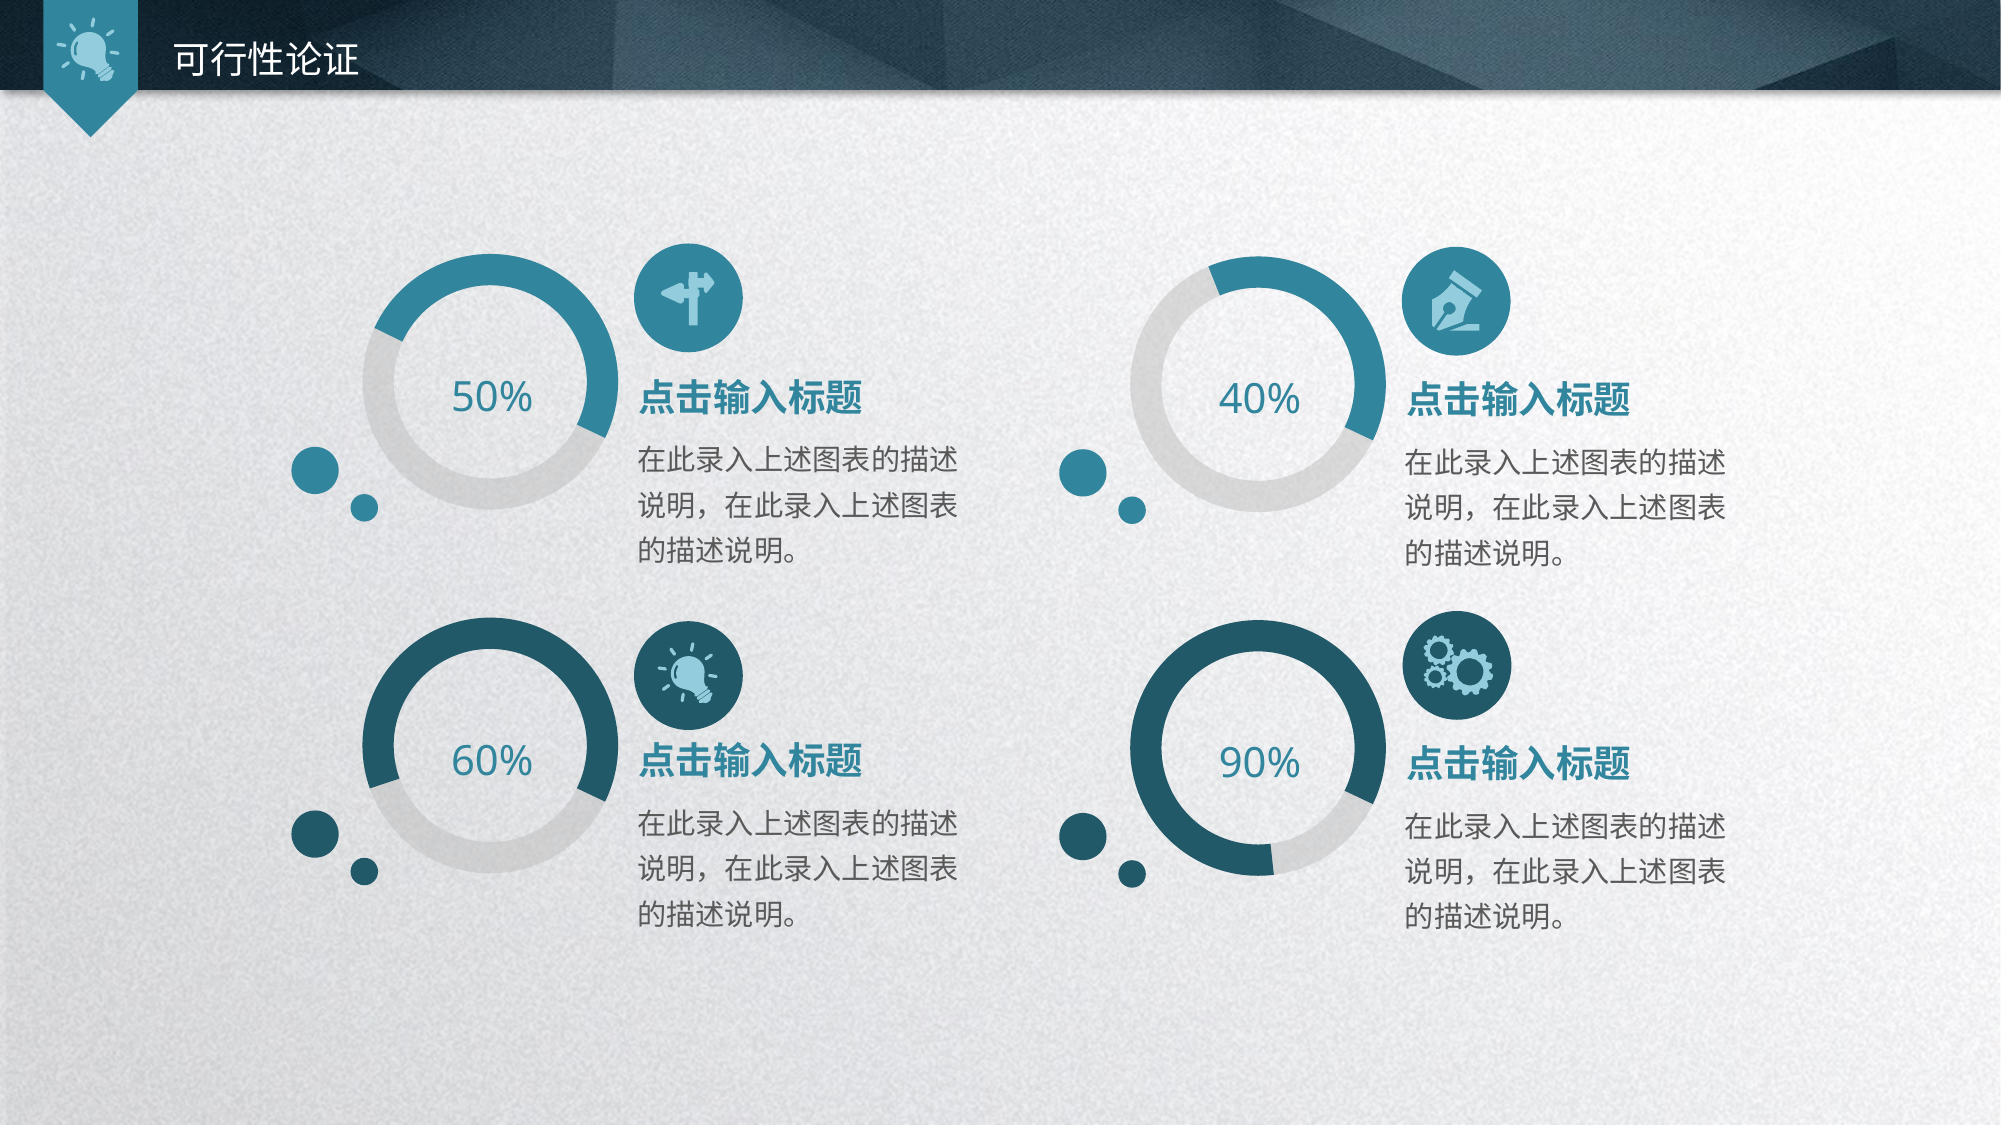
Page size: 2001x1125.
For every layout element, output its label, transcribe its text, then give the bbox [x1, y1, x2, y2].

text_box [633, 620, 744, 731]
text_box [1143, 633, 1373, 863]
text_box 可行性论证 [161, 30, 469, 88]
text_box 40% [1177, 366, 1343, 428]
text_box [1057, 447, 1109, 499]
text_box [1402, 610, 1512, 720]
text_box [375, 267, 605, 497]
text_box [289, 808, 341, 860]
text_box [0, 0, 41, 92]
text_box 在此录入上述图表的描述说明，在此录入上述图表的描述说明。 [1390, 426, 1745, 578]
text_box [1143, 269, 1373, 499]
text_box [43, 0, 139, 138]
text_box [348, 491, 381, 524]
text_box 点击输入标题 [1391, 368, 1647, 426]
text_box [377, 632, 604, 796]
text_box 点击输入标题 [1391, 732, 1647, 789]
text_box [387, 268, 604, 432]
text_box 点击输入标题 [623, 730, 879, 787]
text_box [375, 631, 605, 860]
text_box [1116, 858, 1148, 890]
text_box [140, 0, 2001, 92]
text_box [348, 855, 381, 888]
text_box 在此录入上述图表的描述说明，在此录入上述图表的描述说明。 [622, 423, 977, 575]
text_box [633, 243, 744, 353]
text_box 在此录入上述图表的描述说明，在此录入上述图表的描述说明。 [1390, 789, 1745, 942]
text_box 60% [409, 727, 575, 790]
text_box [1116, 494, 1148, 527]
text_box [1213, 271, 1371, 435]
text_box 90% [1177, 730, 1343, 792]
text_box [1057, 810, 1109, 863]
text_box [289, 444, 341, 497]
picture [0, 92, 2001, 1125]
text_box 在此录入上述图表的描述说明，在此录入上述图表的描述说明。 [622, 787, 977, 939]
text_box 50% [409, 364, 575, 426]
text_box [1145, 634, 1372, 861]
text_box 点击输入标题 [623, 366, 879, 423]
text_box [1401, 246, 1511, 356]
